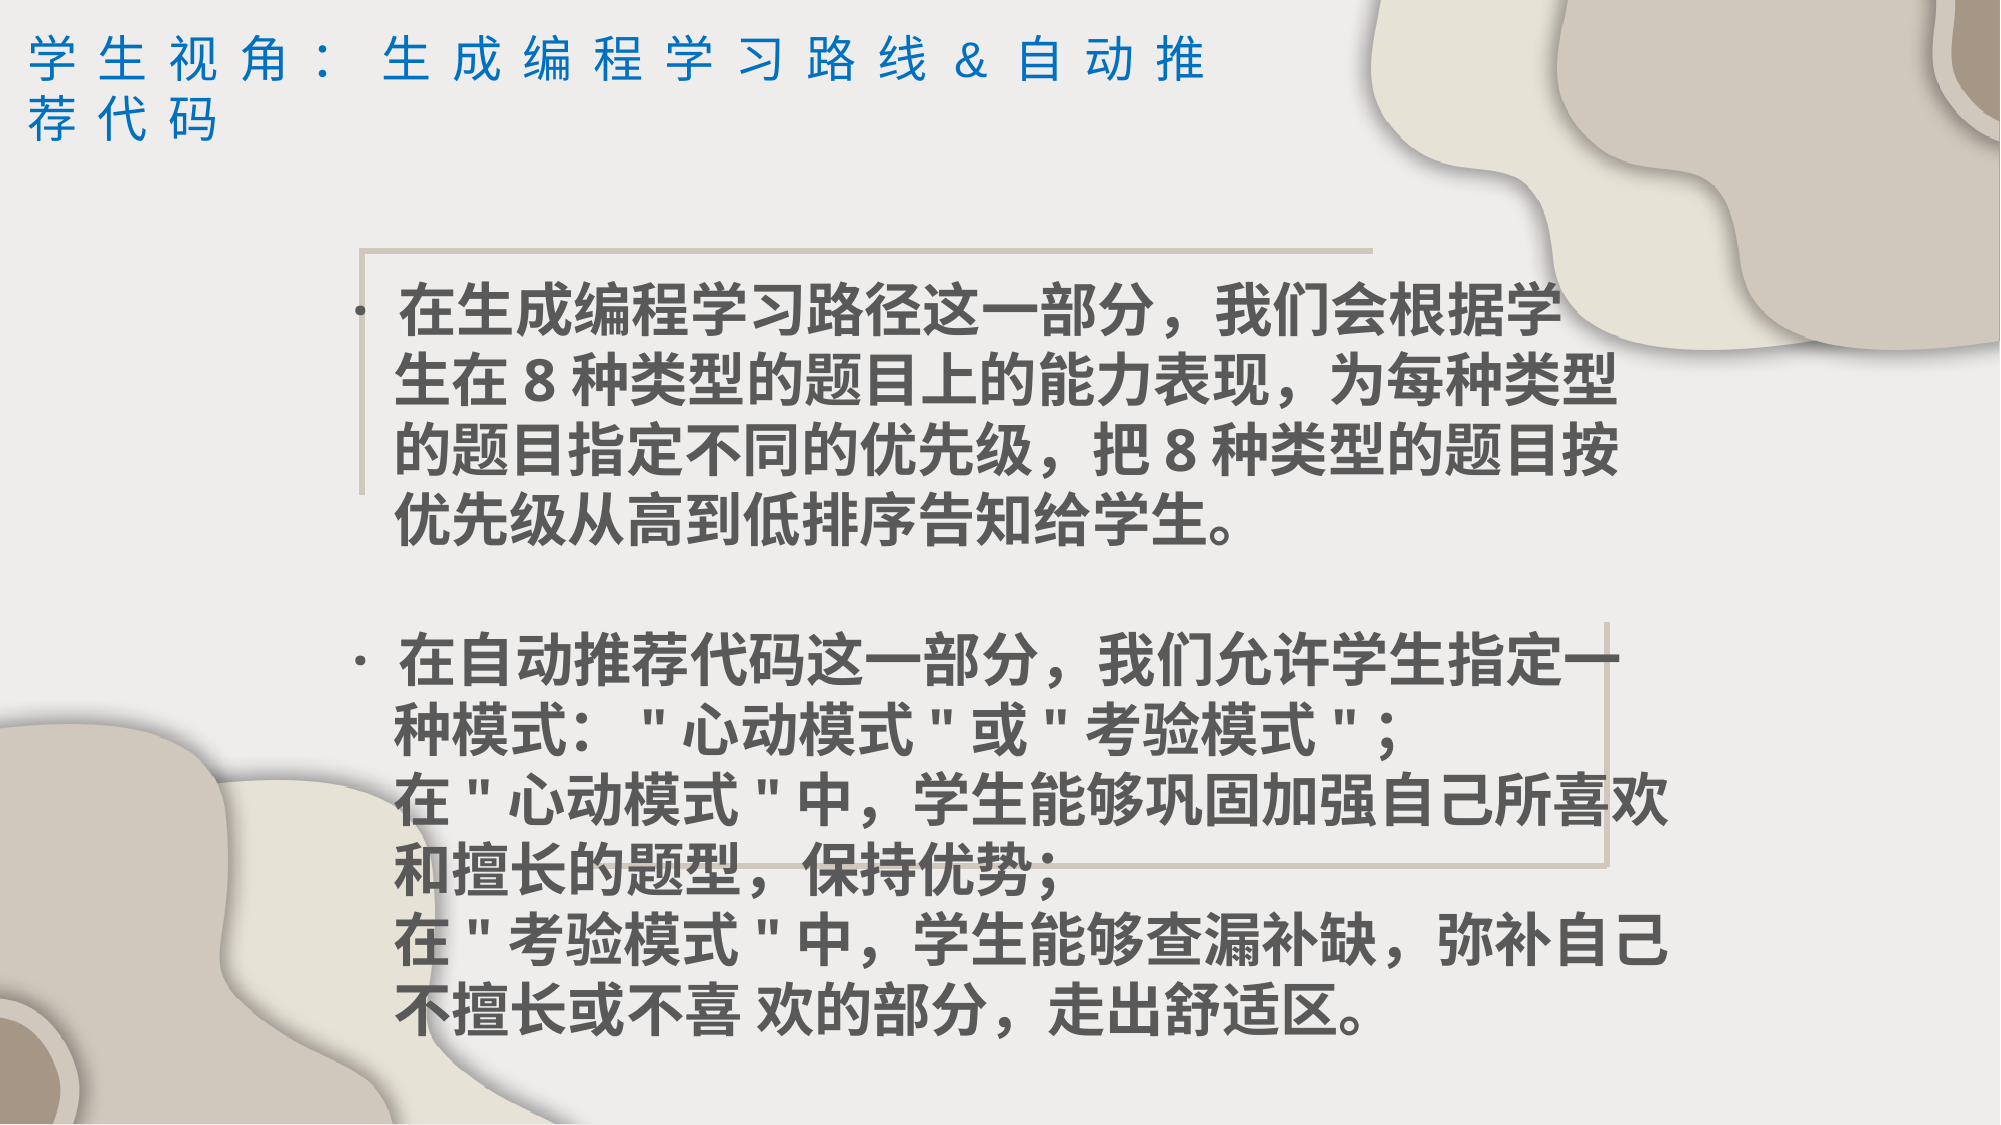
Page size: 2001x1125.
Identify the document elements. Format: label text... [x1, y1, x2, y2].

title 学生视角：生成编程学习路线&自动推荐代码 [27, 27, 1263, 148]
text_box · 在生成编程学习路径这一部分，我们会根据学 生在8种类型的题目上的能力表现，为每种类型 的题目指定不同的优先级，把8种类型的题目按 优先级从高到低排序告知给学生。 · 在自动推荐代码这一部分，我们允许学生指定一 种模式："心动模式"或"考验模式"； 在"心动模式"中，学生能够巩固加强自己所喜欢 和擅长的题型，保持优势； 在"考验模式"中，学生能够查漏补缺，弥补自己 不擅长或不喜 欢的部分，走出舒适区。 [338, 265, 1685, 1051]
picture [0, 0, 2000, 1125]
